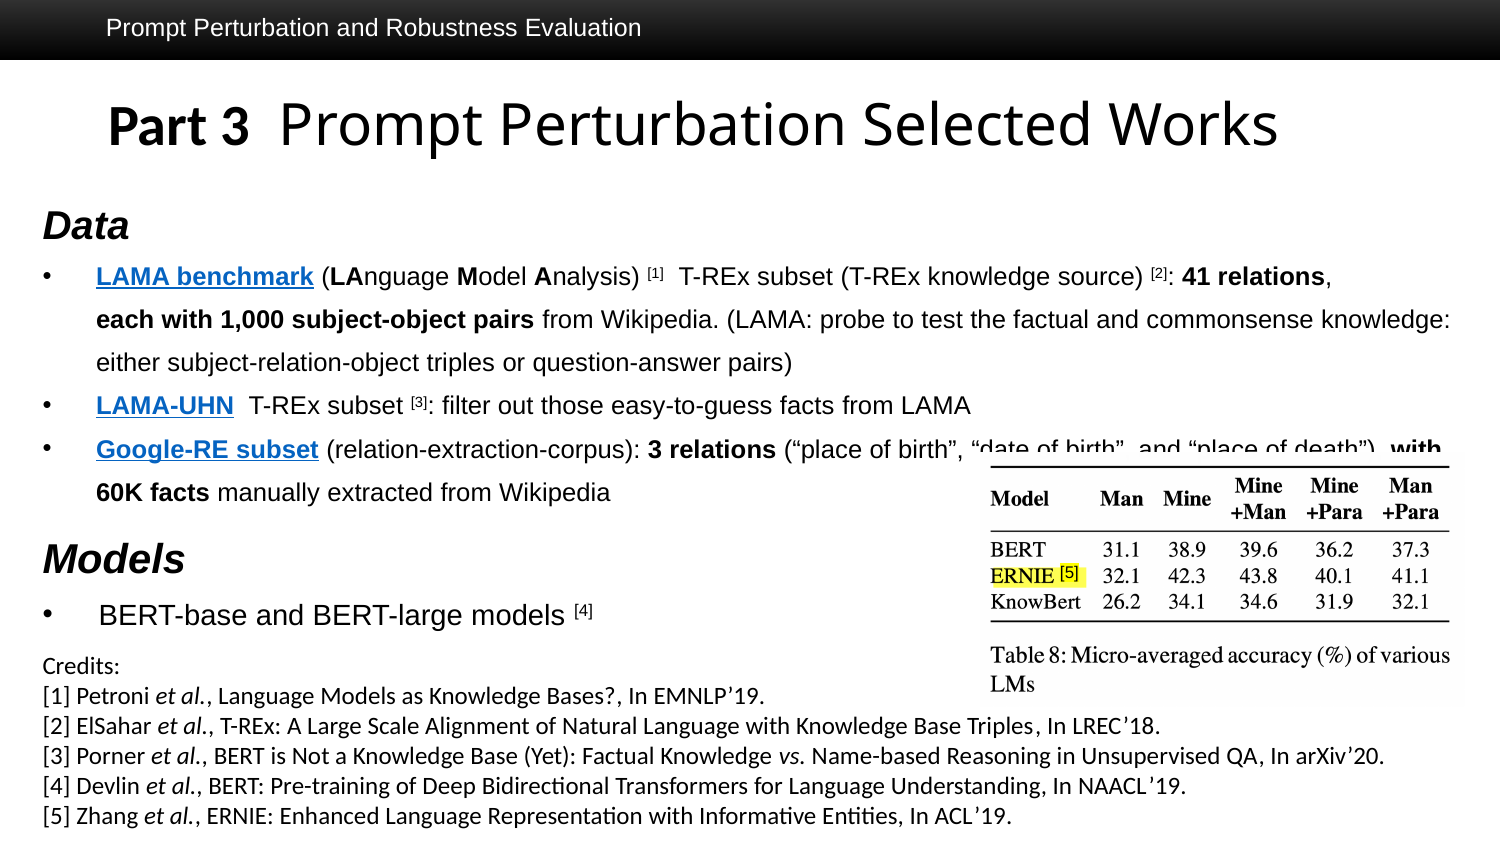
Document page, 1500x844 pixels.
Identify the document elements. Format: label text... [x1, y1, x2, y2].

picture [980, 452, 1465, 707]
text_box Credits: [1] Petroni et al., Language Models as Knowledge Bases?, In EMNLP’19. [2] ElSahar et al., T-REx: A Large Scale Alignment of Natural Language with Knowledge Base Triples, In LREC’18. [3] Porner et al., BERT is Not a Knowledge Base (Yet): Factual Knowledge vs. Name-based Reasoning in Unsupervised QA, In arXiv’20. [4] Devlin et al., BERT: Pre-training of Deep Bidirectional Transformers for Language Understanding, In NAACL’19. [5] Zhang et al., ERNIE: Enhanced Language Representation with Informative Entities, In ACL’19. [27, 642, 1500, 837]
text_box Models BERT-base and BERT-large models [4] [27, 504, 980, 642]
text_box Prompt Perturbation and Robustness Evaluation [91, 4, 929, 55]
